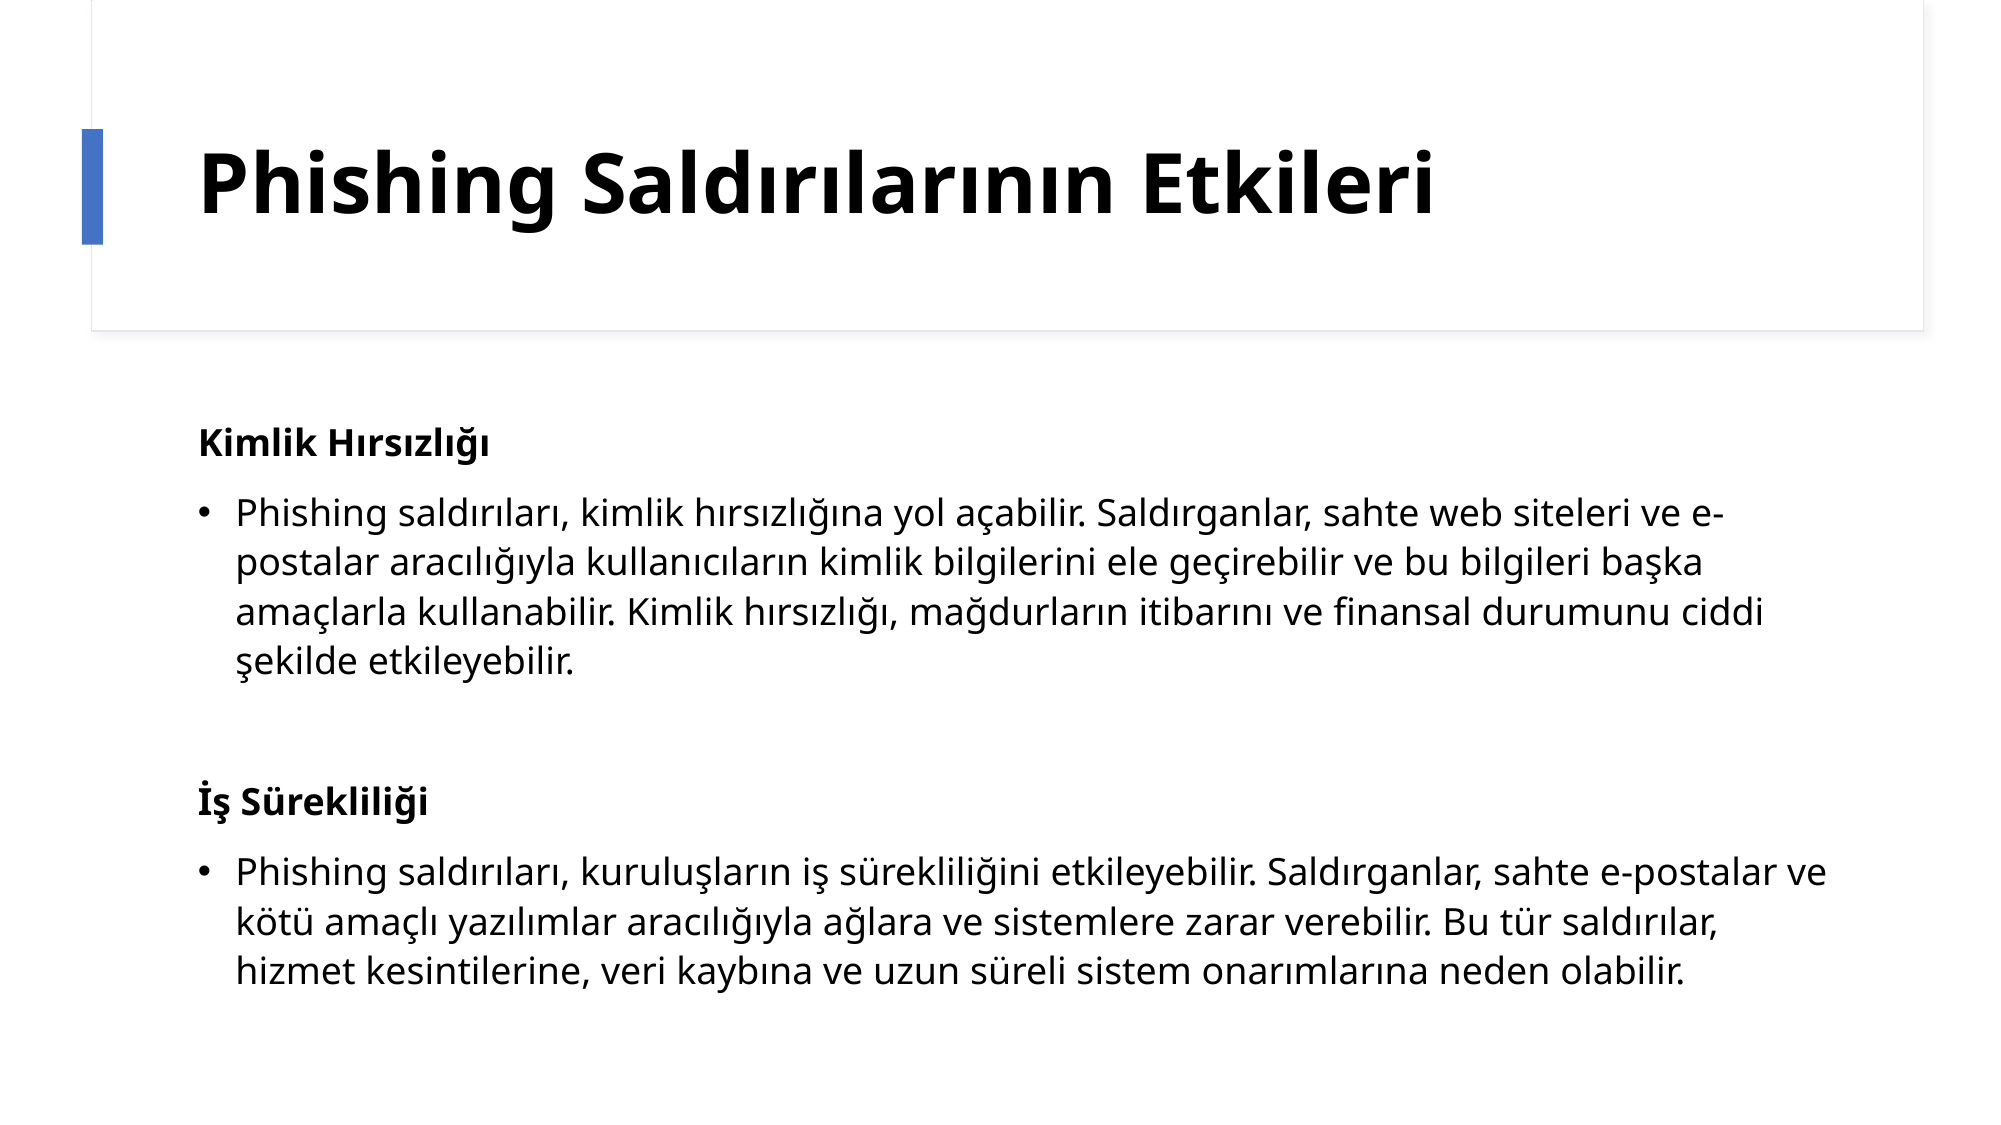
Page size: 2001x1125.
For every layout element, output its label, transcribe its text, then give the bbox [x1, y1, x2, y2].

list Kimlik Hırsızlığı Phishing saldırıları, kimlik hırsızlığına yol açabilir. Saldırganlar, sahte web siteleri ve e-postalar aracılığıyla kullanıcıların kimlik bilgilerini ele geçirebilir ve bu bilgileri başka amaçlarla kullanabilir. Kimlik hırsızlığı, mağdurların itibarını ve finansal durumunu ciddi şekilde etkileyebilir. İş Sürekliliği Phishing saldırıları, kuruluşların iş sürekliliğini etkileyebilir. Saldırganlar, sahte e-postalar ve kötü amaçlı yazılımlar aracılığıyla ağlara ve sistemlere zarar verebilir. Bu tür saldırılar, hizmet kesintilerine, veri kaybına ve uzun süreli sistem onarımlarına neden olabilir. [183, 406, 1851, 1013]
title Phishing Saldırılarının Etkileri [183, 90, 1851, 284]
